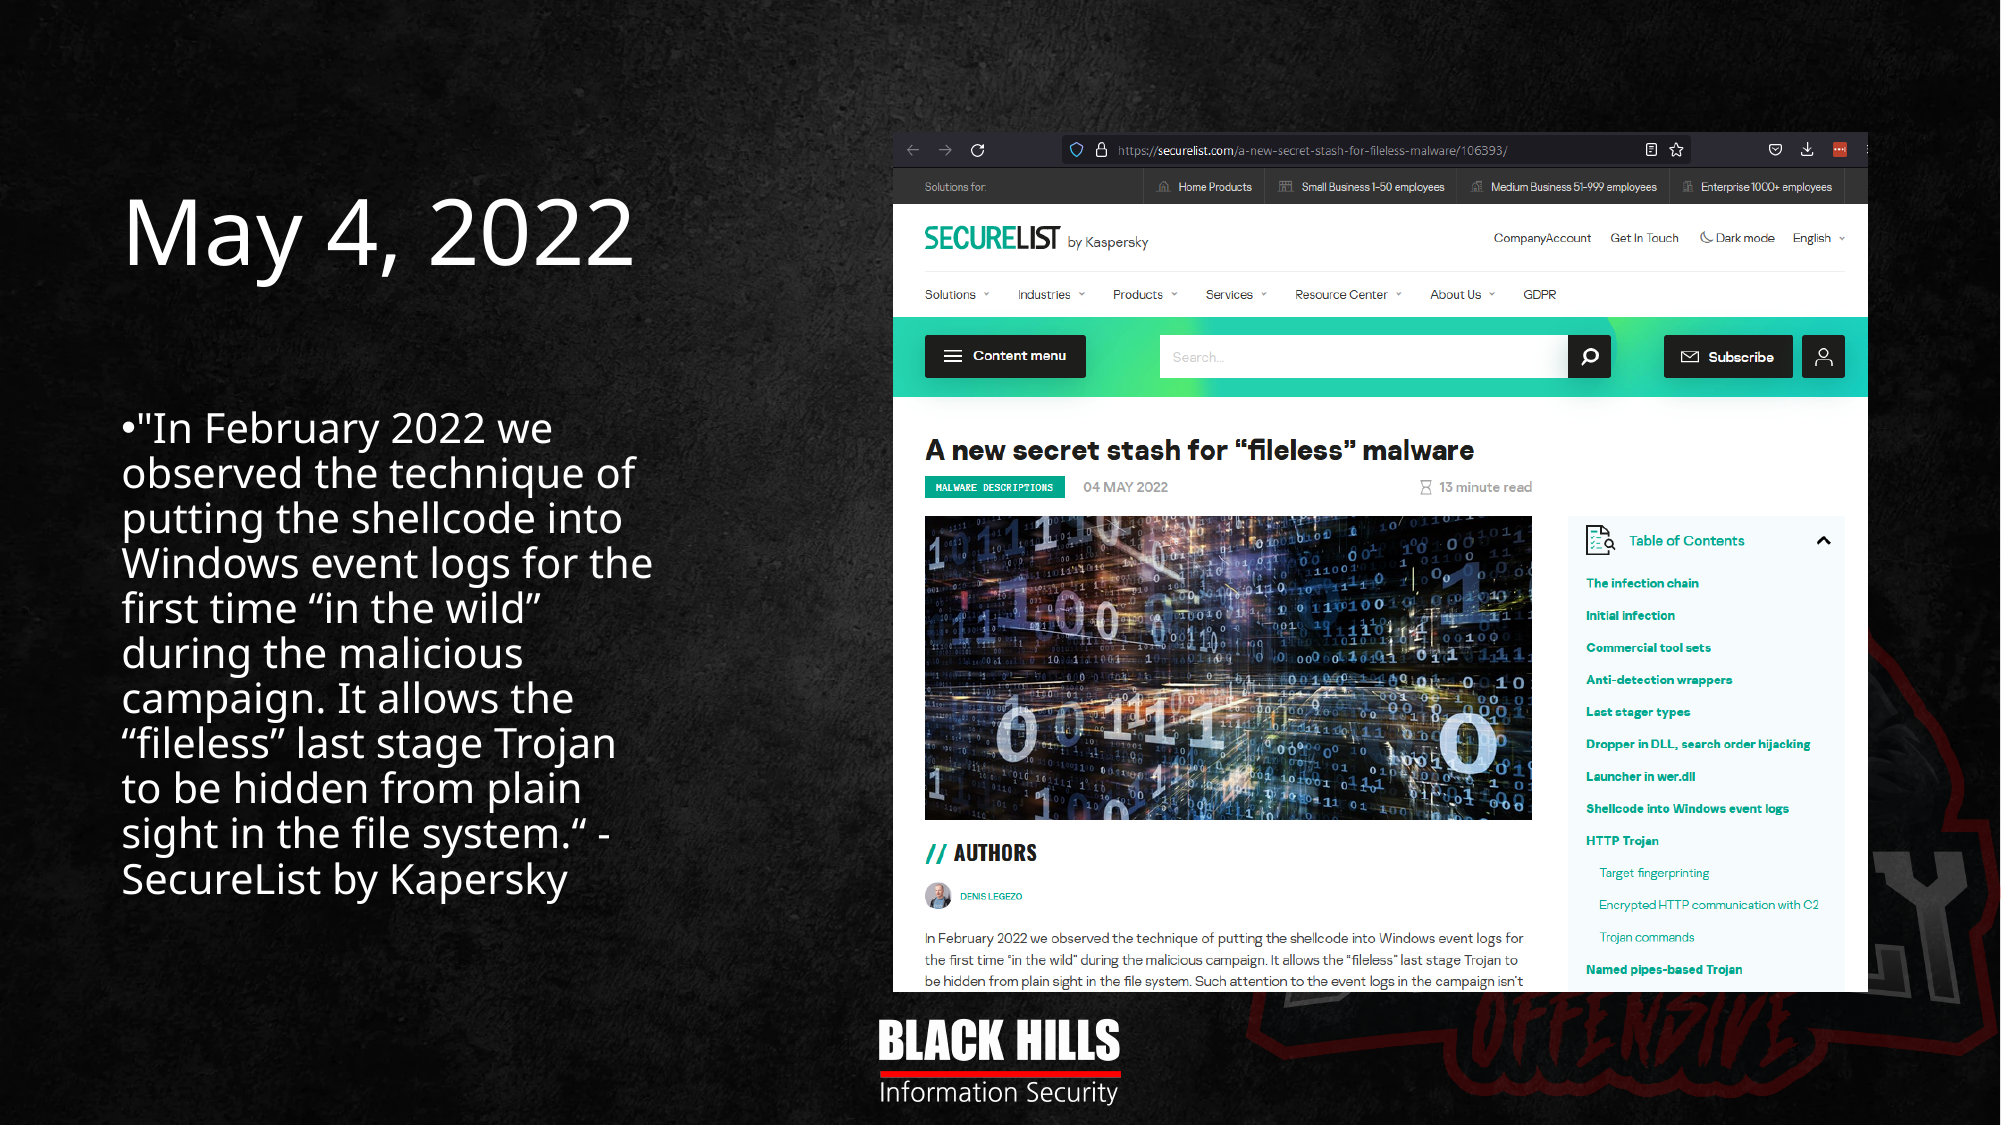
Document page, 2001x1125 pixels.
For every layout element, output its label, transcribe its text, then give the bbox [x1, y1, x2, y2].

text_box "In February 2022 we observed the technique of putting the shellcode into Windows event logs for the first time “in the wild” during the malicious campaign. It allows the “fileless” last stage Trojan to be hidden from plain sight in the file system.“ - SecureList by Kapersky [106, 399, 682, 1021]
title May 4, 2022 [106, 103, 718, 370]
picture [0, 0, 2001, 1125]
